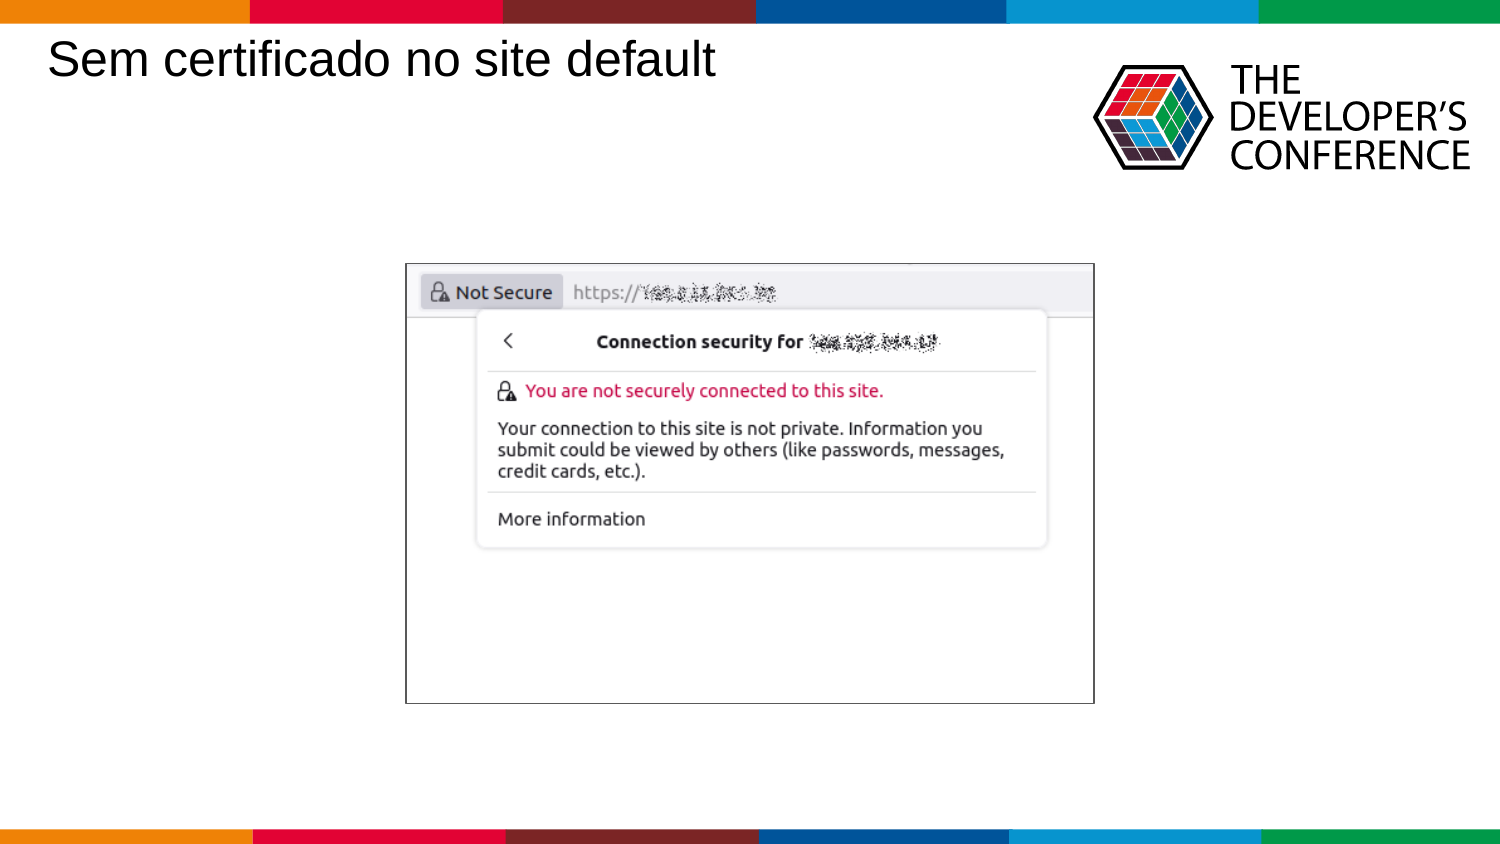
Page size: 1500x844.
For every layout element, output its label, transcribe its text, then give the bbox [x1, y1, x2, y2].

title Sem certificado no site default [32, 11, 1430, 110]
picture [1075, 47, 1486, 186]
picture [406, 264, 1094, 703]
